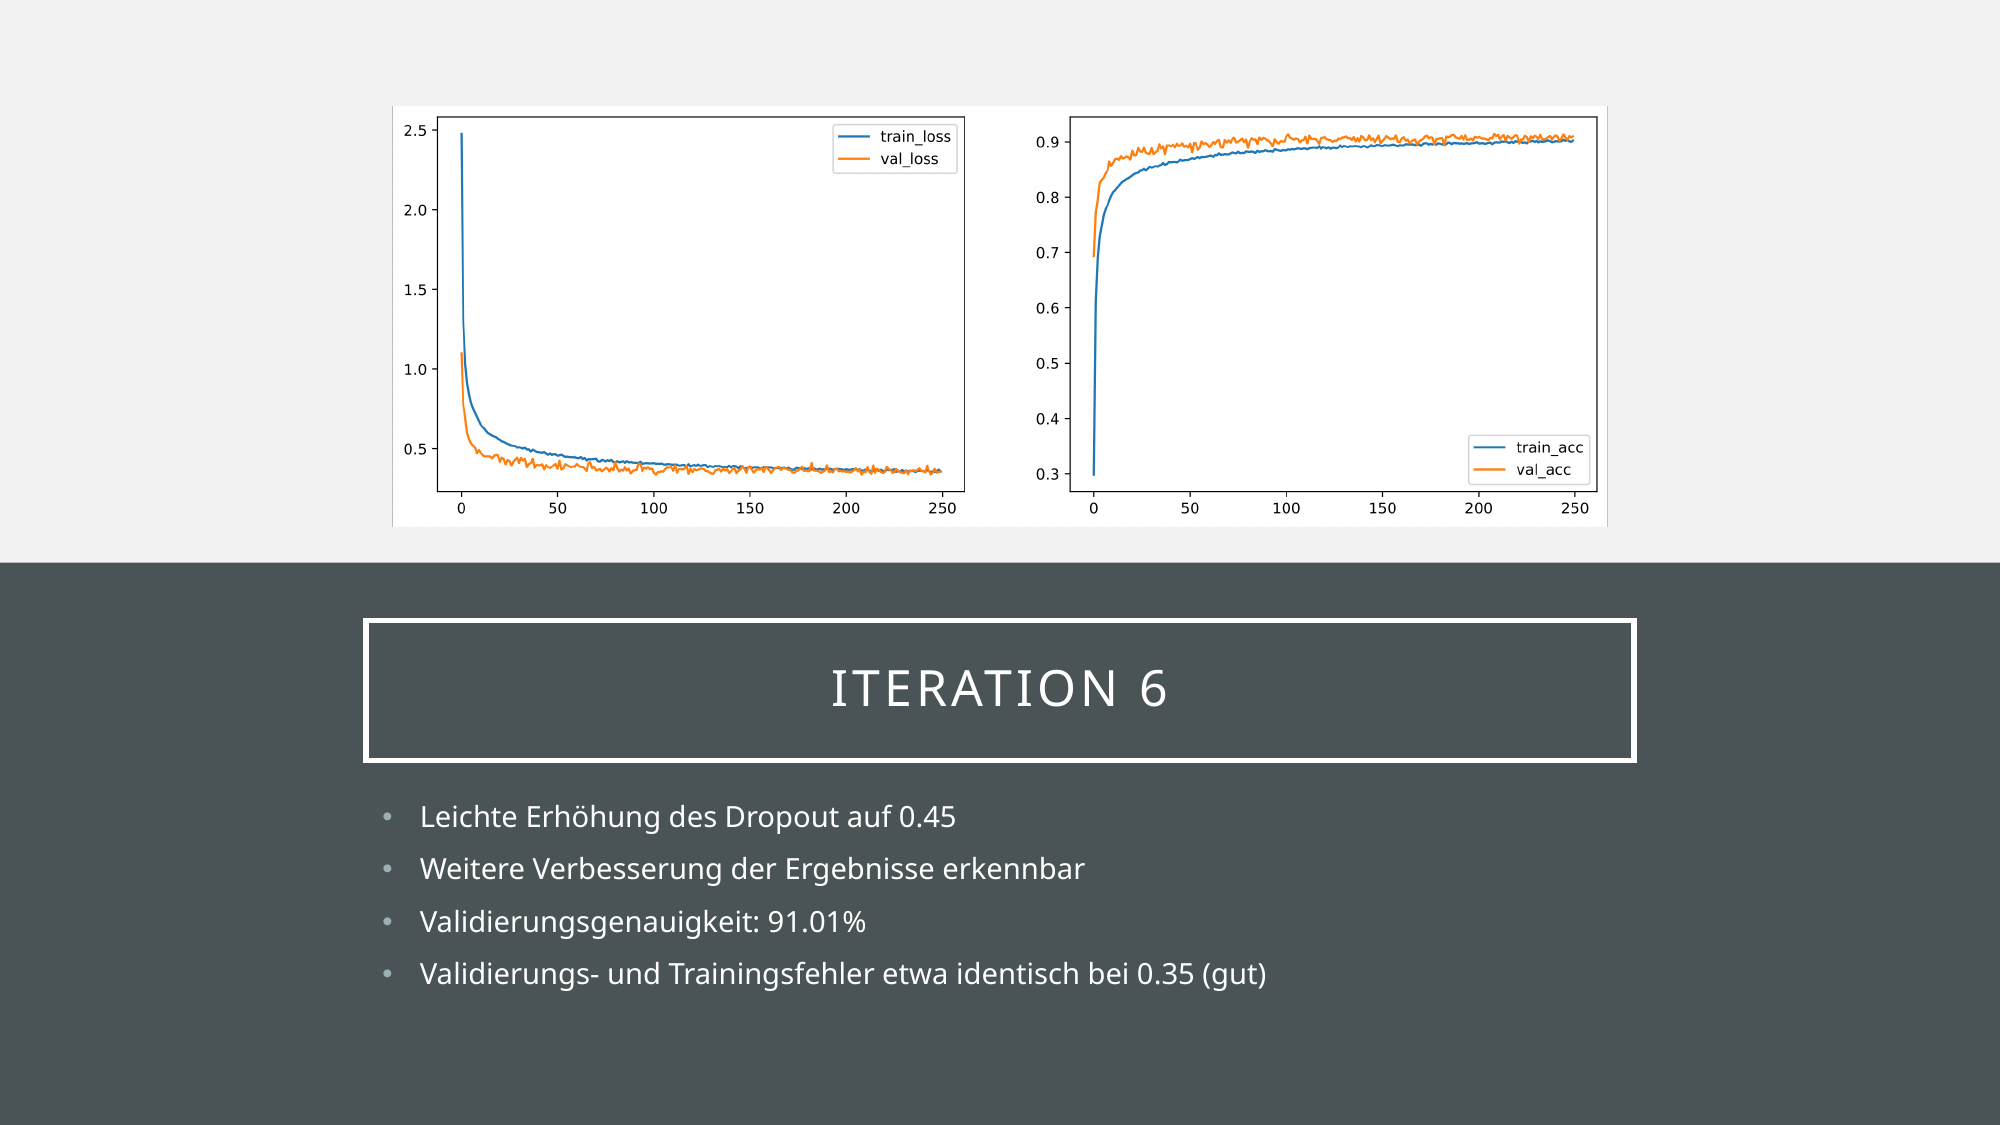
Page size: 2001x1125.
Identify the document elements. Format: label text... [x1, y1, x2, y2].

text_box [0, 562, 2000, 1125]
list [392, 106, 1608, 527]
list Leichte Erhöhung des Dropout auf 0.45 Weitere Verbesserung der Ergebnisse erkennbar Validierungsgenauigkeit: 91.01% Validierungs- und Trainingsfehler etwa identisch bei 0.35 (gut) [367, 794, 1633, 1004]
title Iteration 6 [363, 618, 1637, 763]
text_box [0, 0, 2000, 562]
